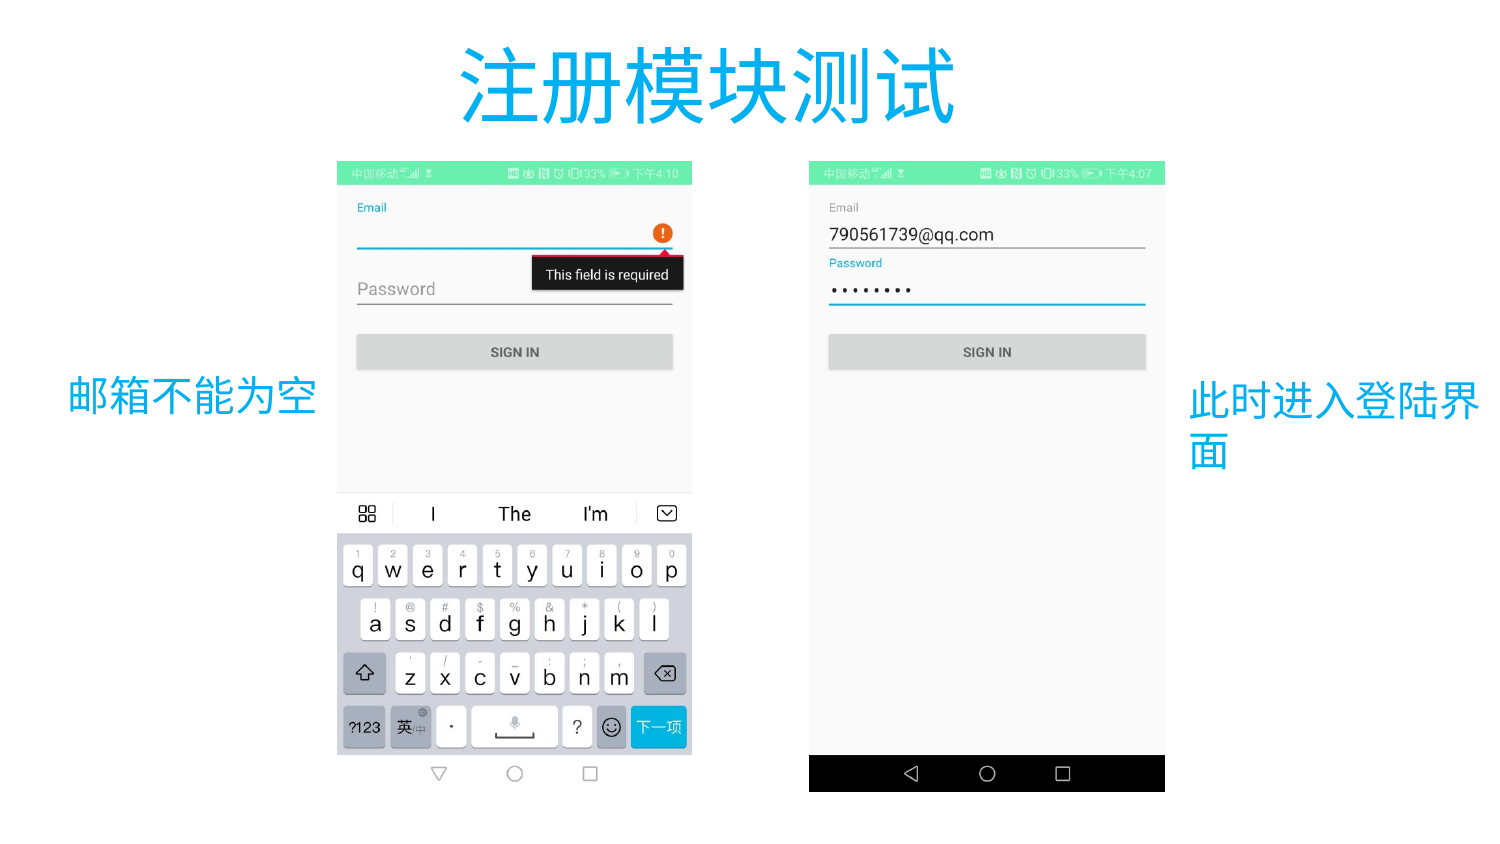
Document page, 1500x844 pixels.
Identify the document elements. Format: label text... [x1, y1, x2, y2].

text_box 邮箱不能为空 [53, 362, 332, 428]
picture [337, 160, 692, 792]
text_box 此时进入登陆界面 [1173, 367, 1500, 482]
text_box 注册模块测试 [442, 27, 1228, 142]
picture [809, 161, 1165, 793]
